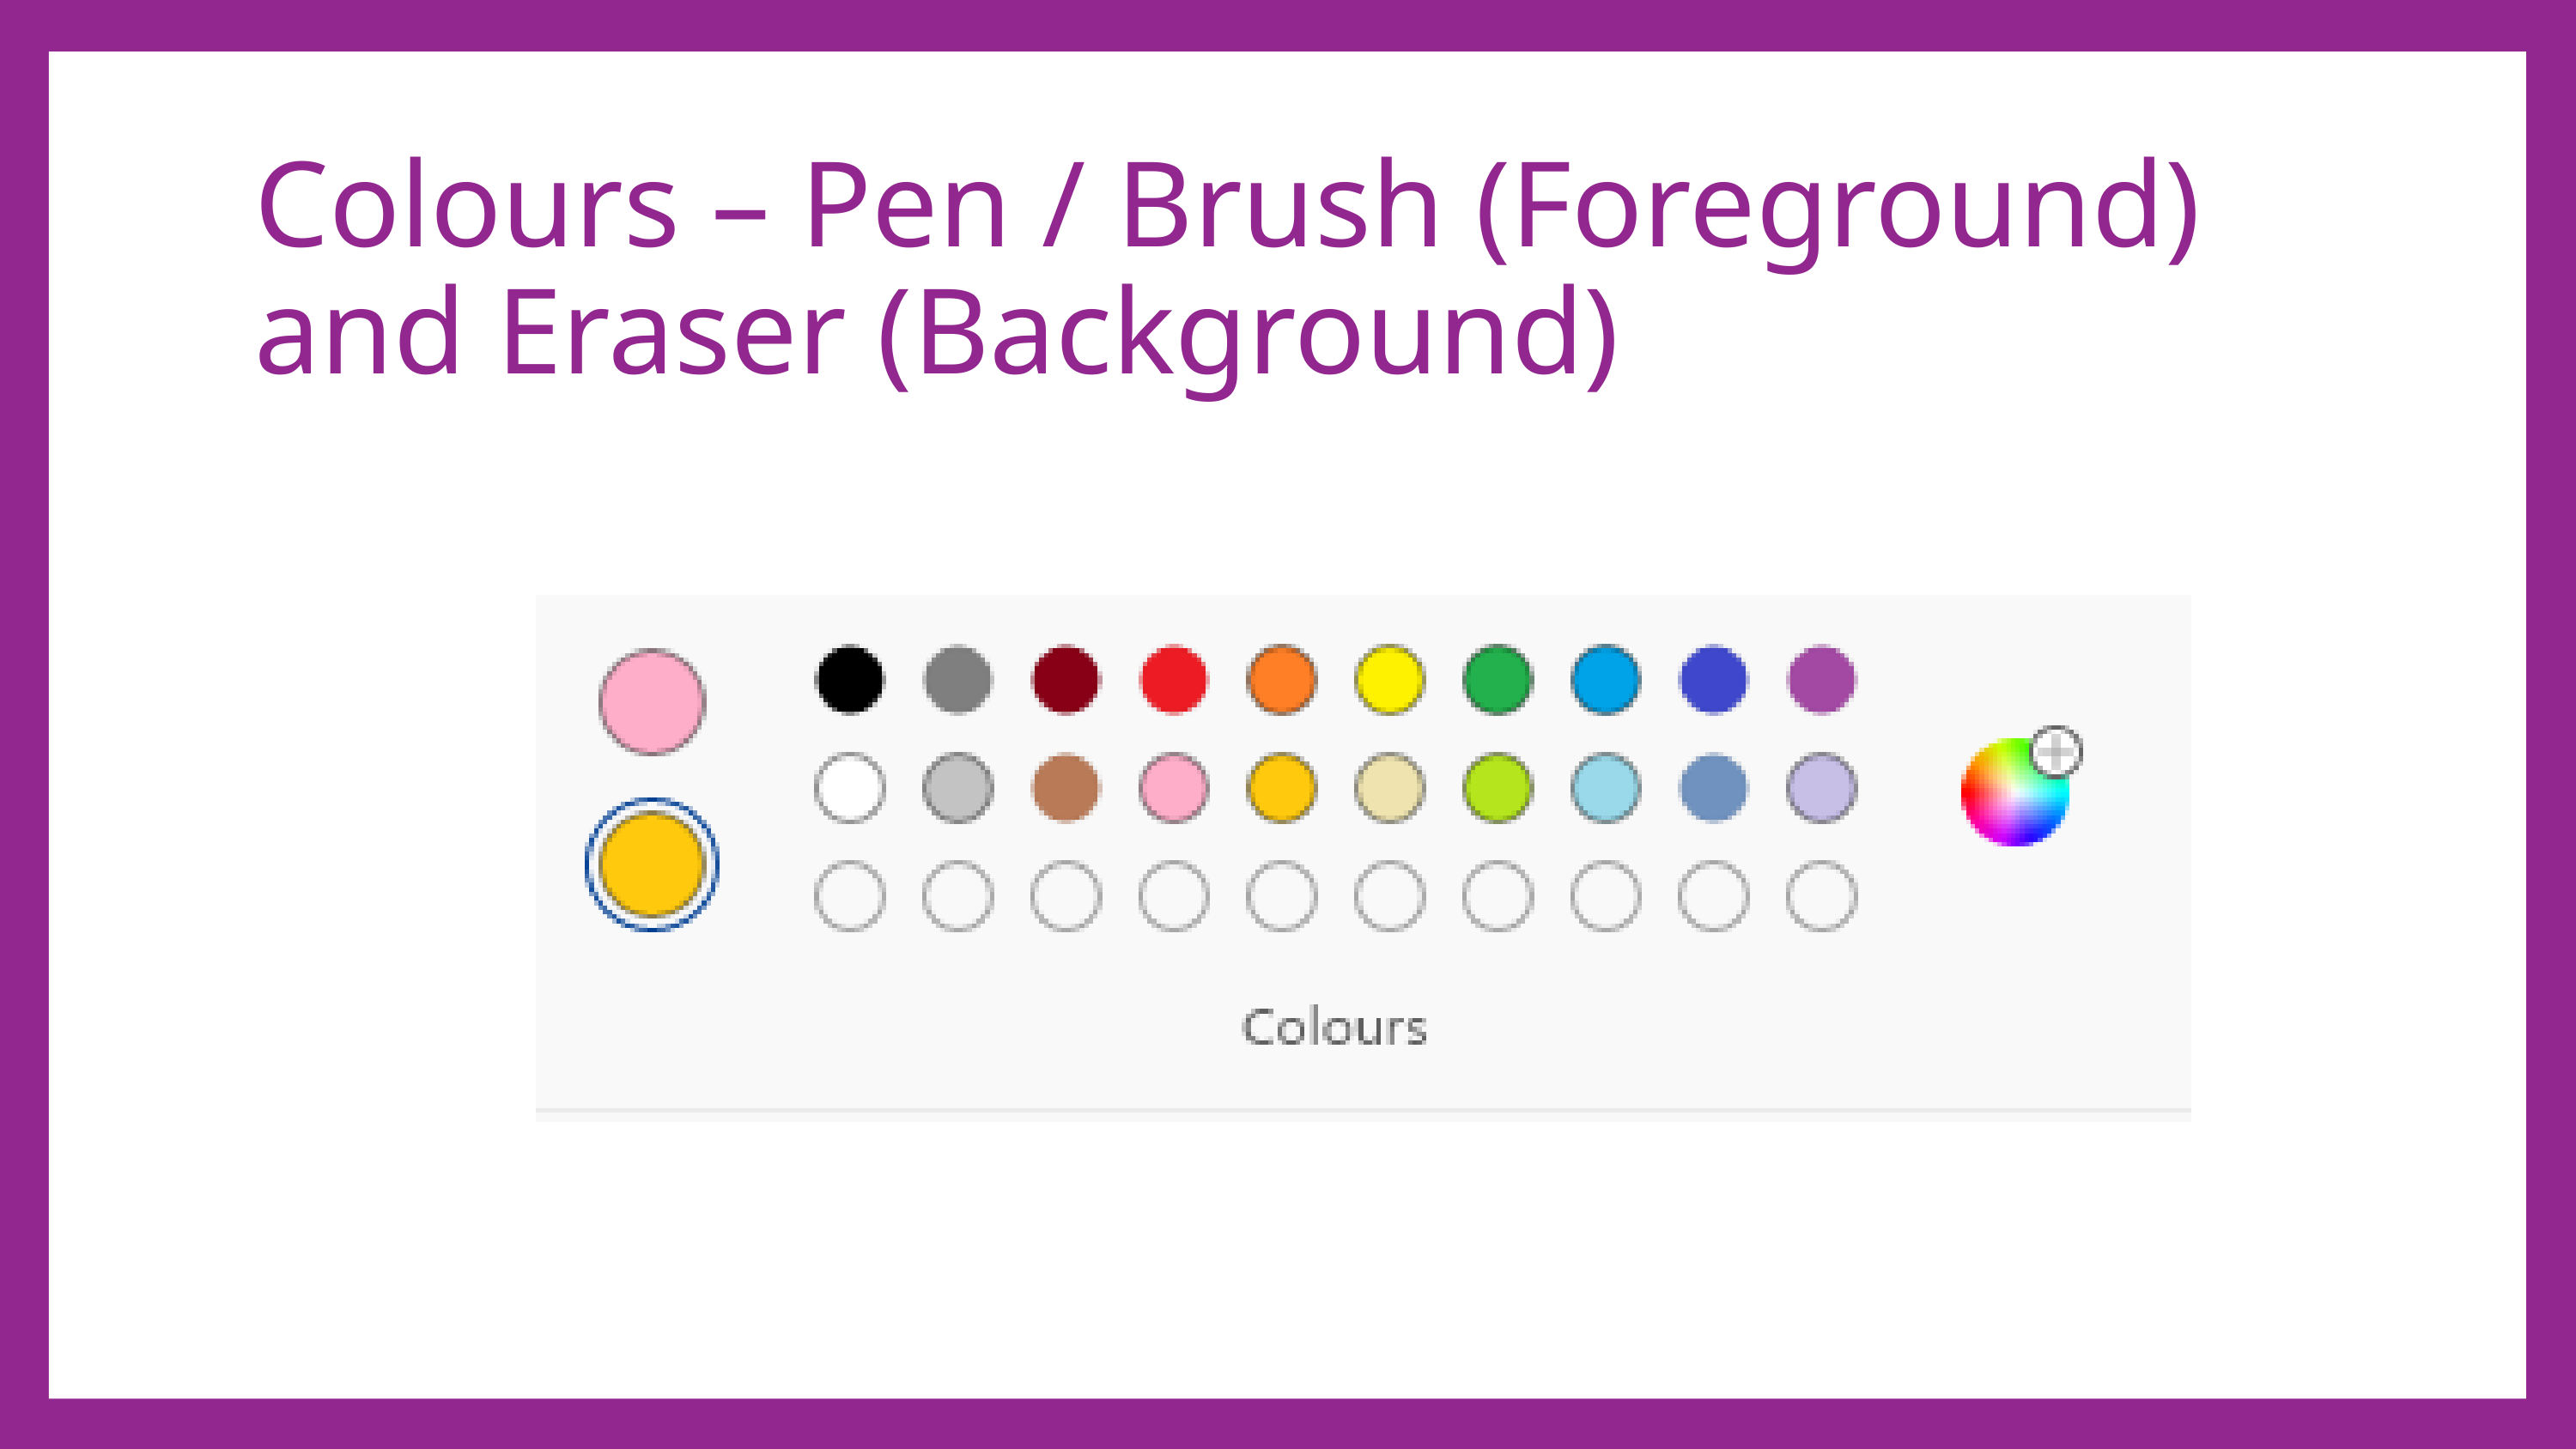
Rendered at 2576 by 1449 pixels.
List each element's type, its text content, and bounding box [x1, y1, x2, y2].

title Colours – Pen / Brush (Foreground) and Eraser (Background) [241, 129, 2329, 415]
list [536, 595, 2191, 1122]
